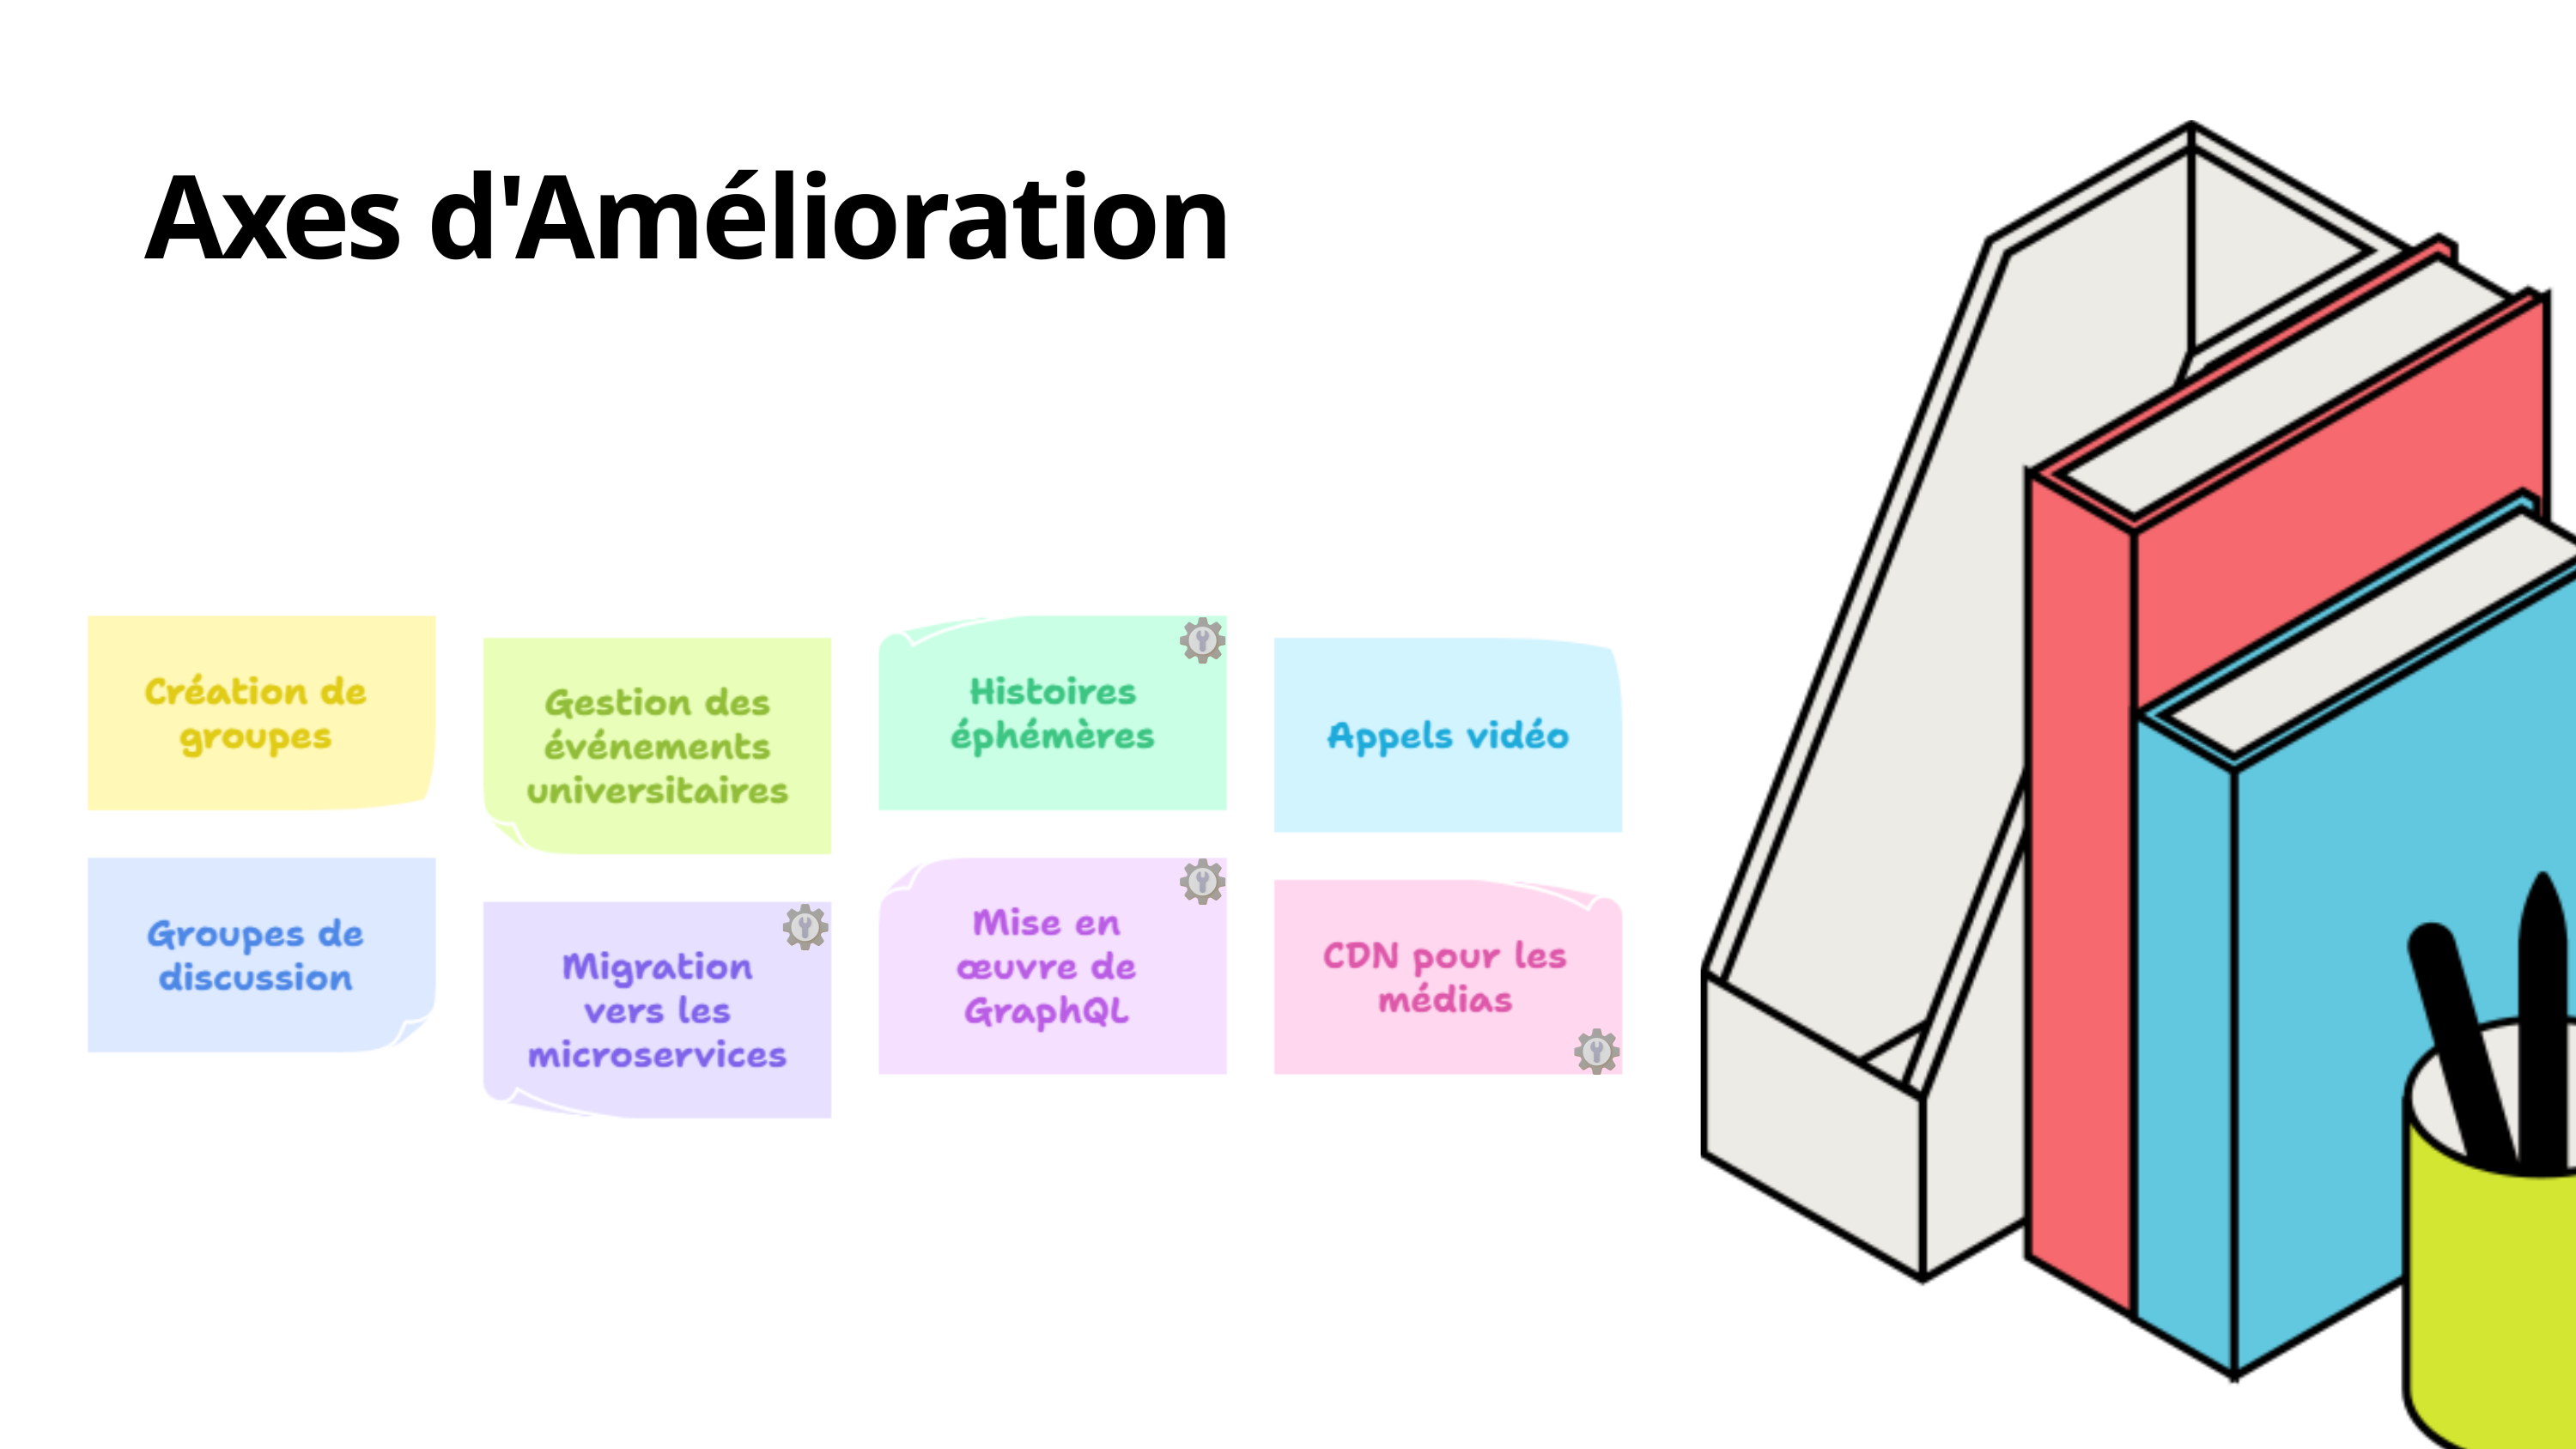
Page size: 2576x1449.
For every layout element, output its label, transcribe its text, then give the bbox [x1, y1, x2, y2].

text_box [1180, 617, 1226, 664]
text_box [48, 561, 1680, 1155]
text_box [1180, 858, 1226, 905]
text_box [1574, 1028, 1620, 1075]
text_box [1700, 120, 2576, 1449]
text_box Axes d'Amélioration [144, 143, 1648, 421]
text_box [782, 904, 829, 950]
